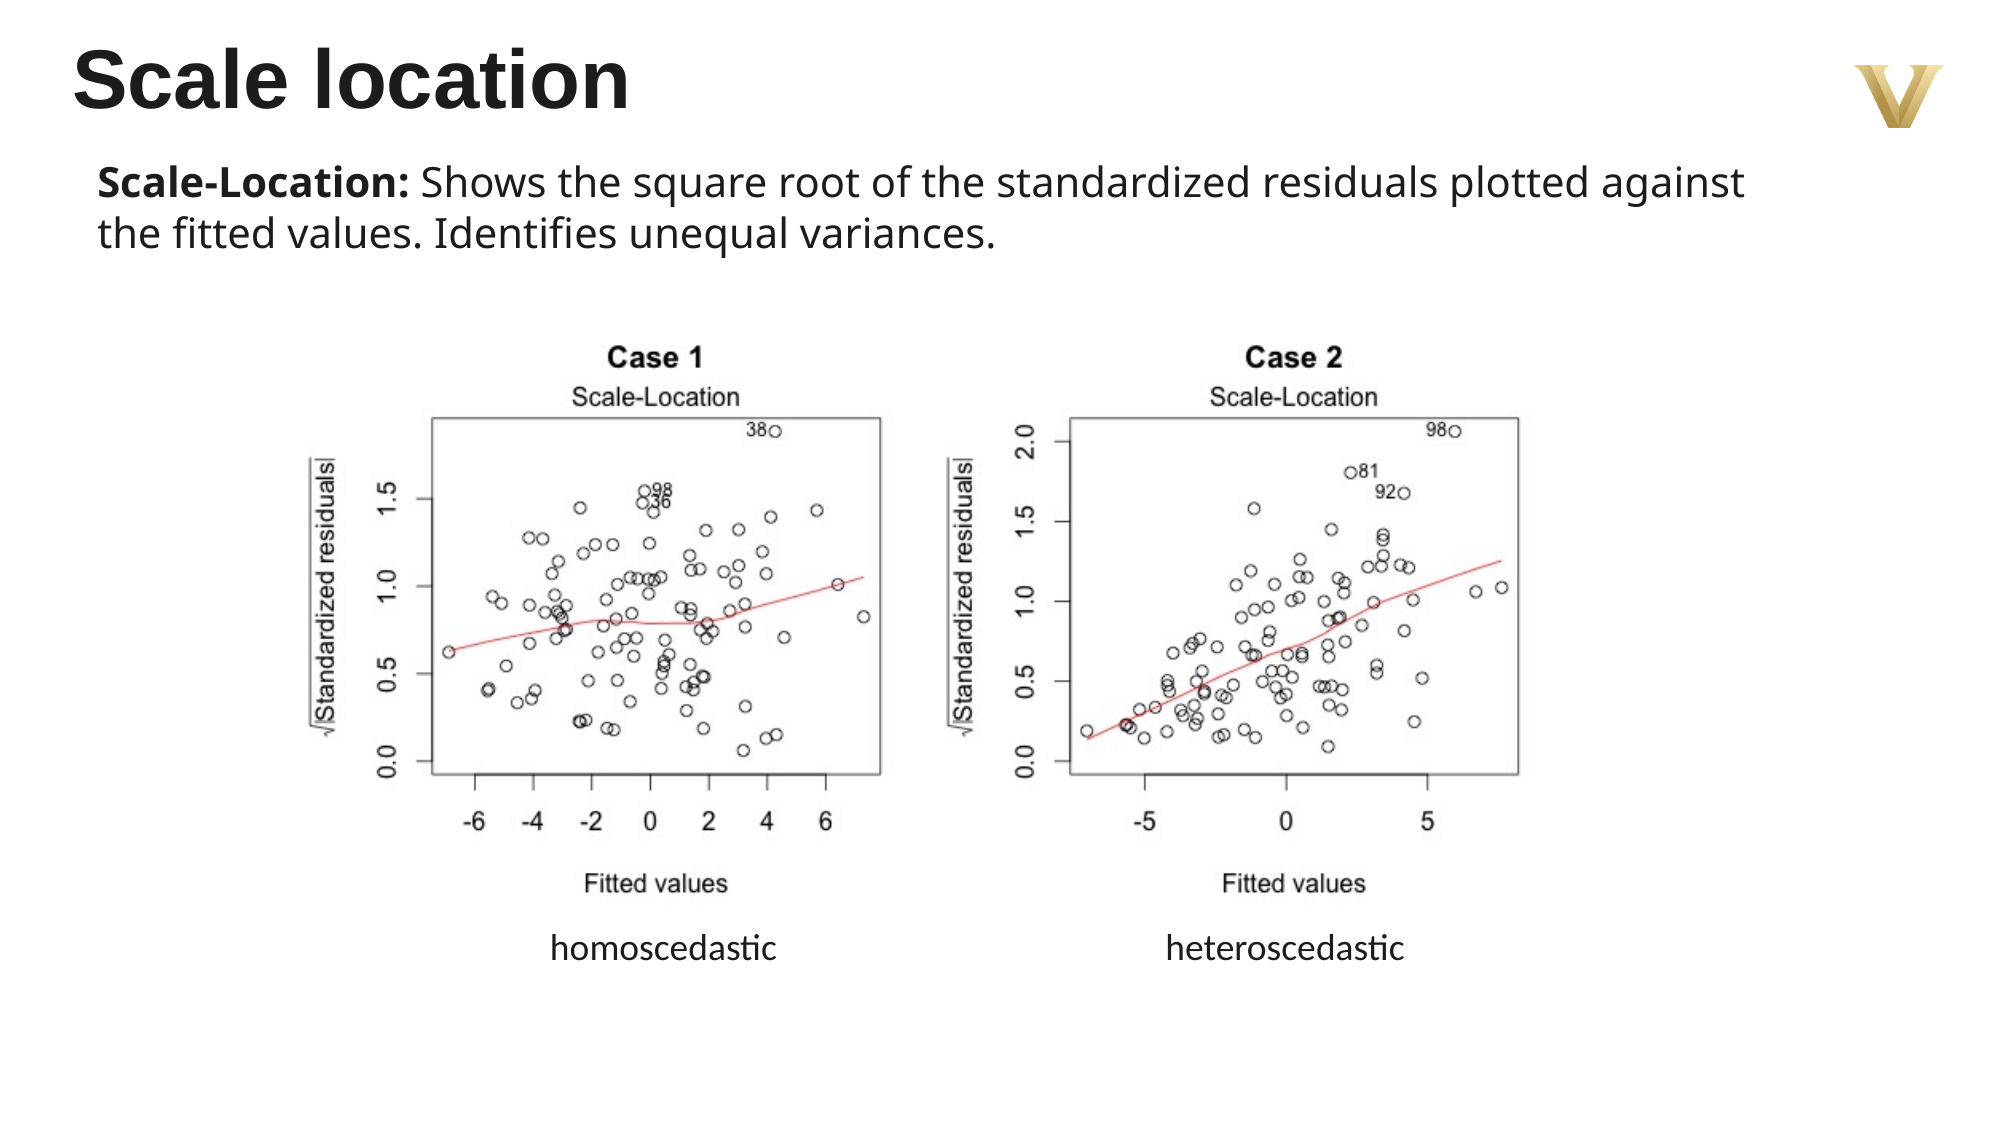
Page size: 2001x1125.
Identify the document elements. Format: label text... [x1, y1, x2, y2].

text_box homoscedastic [535, 931, 793, 976]
picture [307, 293, 1583, 931]
title Scale location [57, 26, 1241, 137]
text_box heteroscedastic [1150, 931, 1420, 976]
text_box Scale-Location: Shows the square root of the standardized residuals plotted against the fitted values. Identifies unequal variances. [82, 148, 1809, 264]
picture [1854, 65, 1944, 128]
